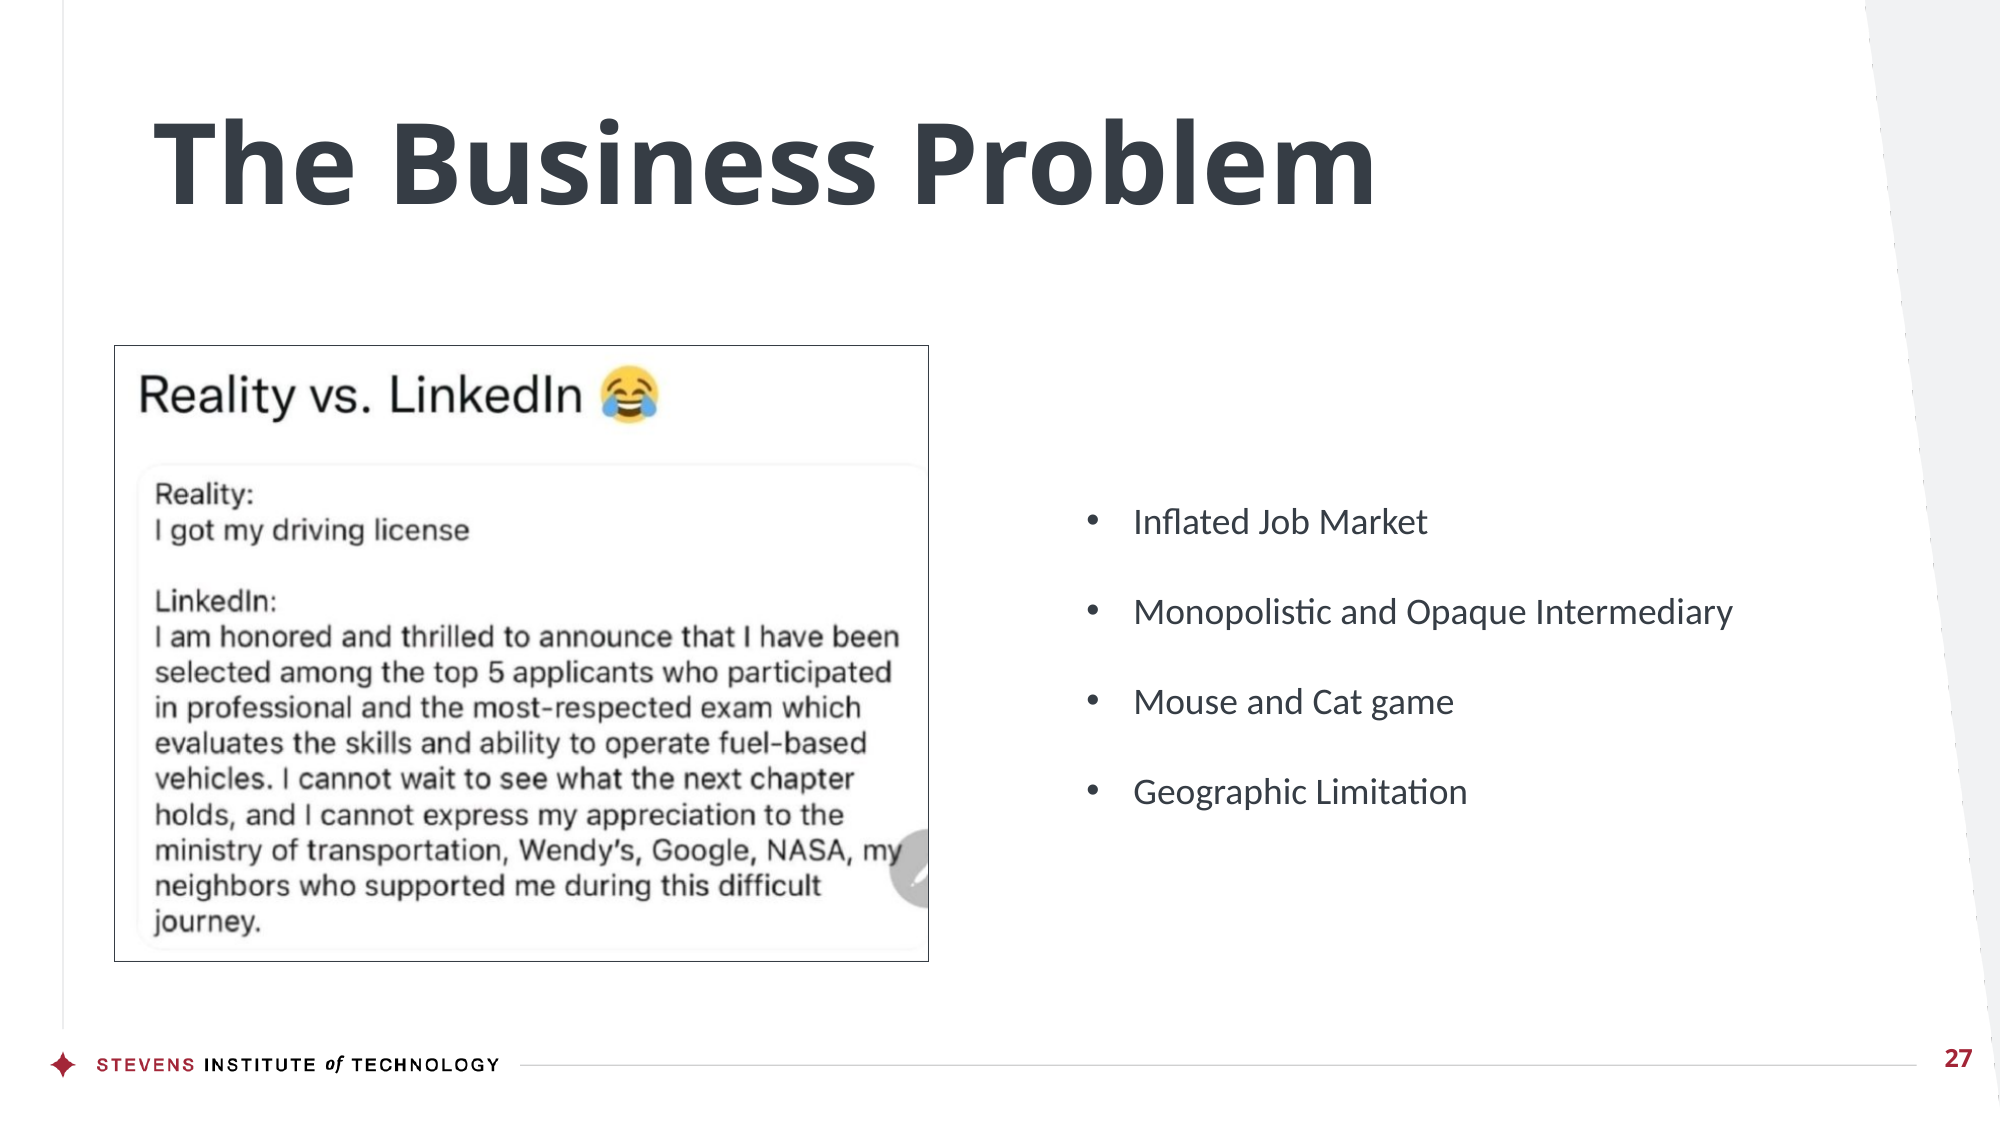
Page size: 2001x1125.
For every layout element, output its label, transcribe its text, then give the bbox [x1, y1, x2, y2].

title The Business Problem [137, 59, 1863, 278]
text_box Inflated Job Market Monopolistic and Opaque Intermediary Mouse and Cat game Geographic Limitation [1071, 483, 1806, 826]
slide_number 27 [1538, 1029, 1988, 1090]
picture [114, 345, 929, 962]
